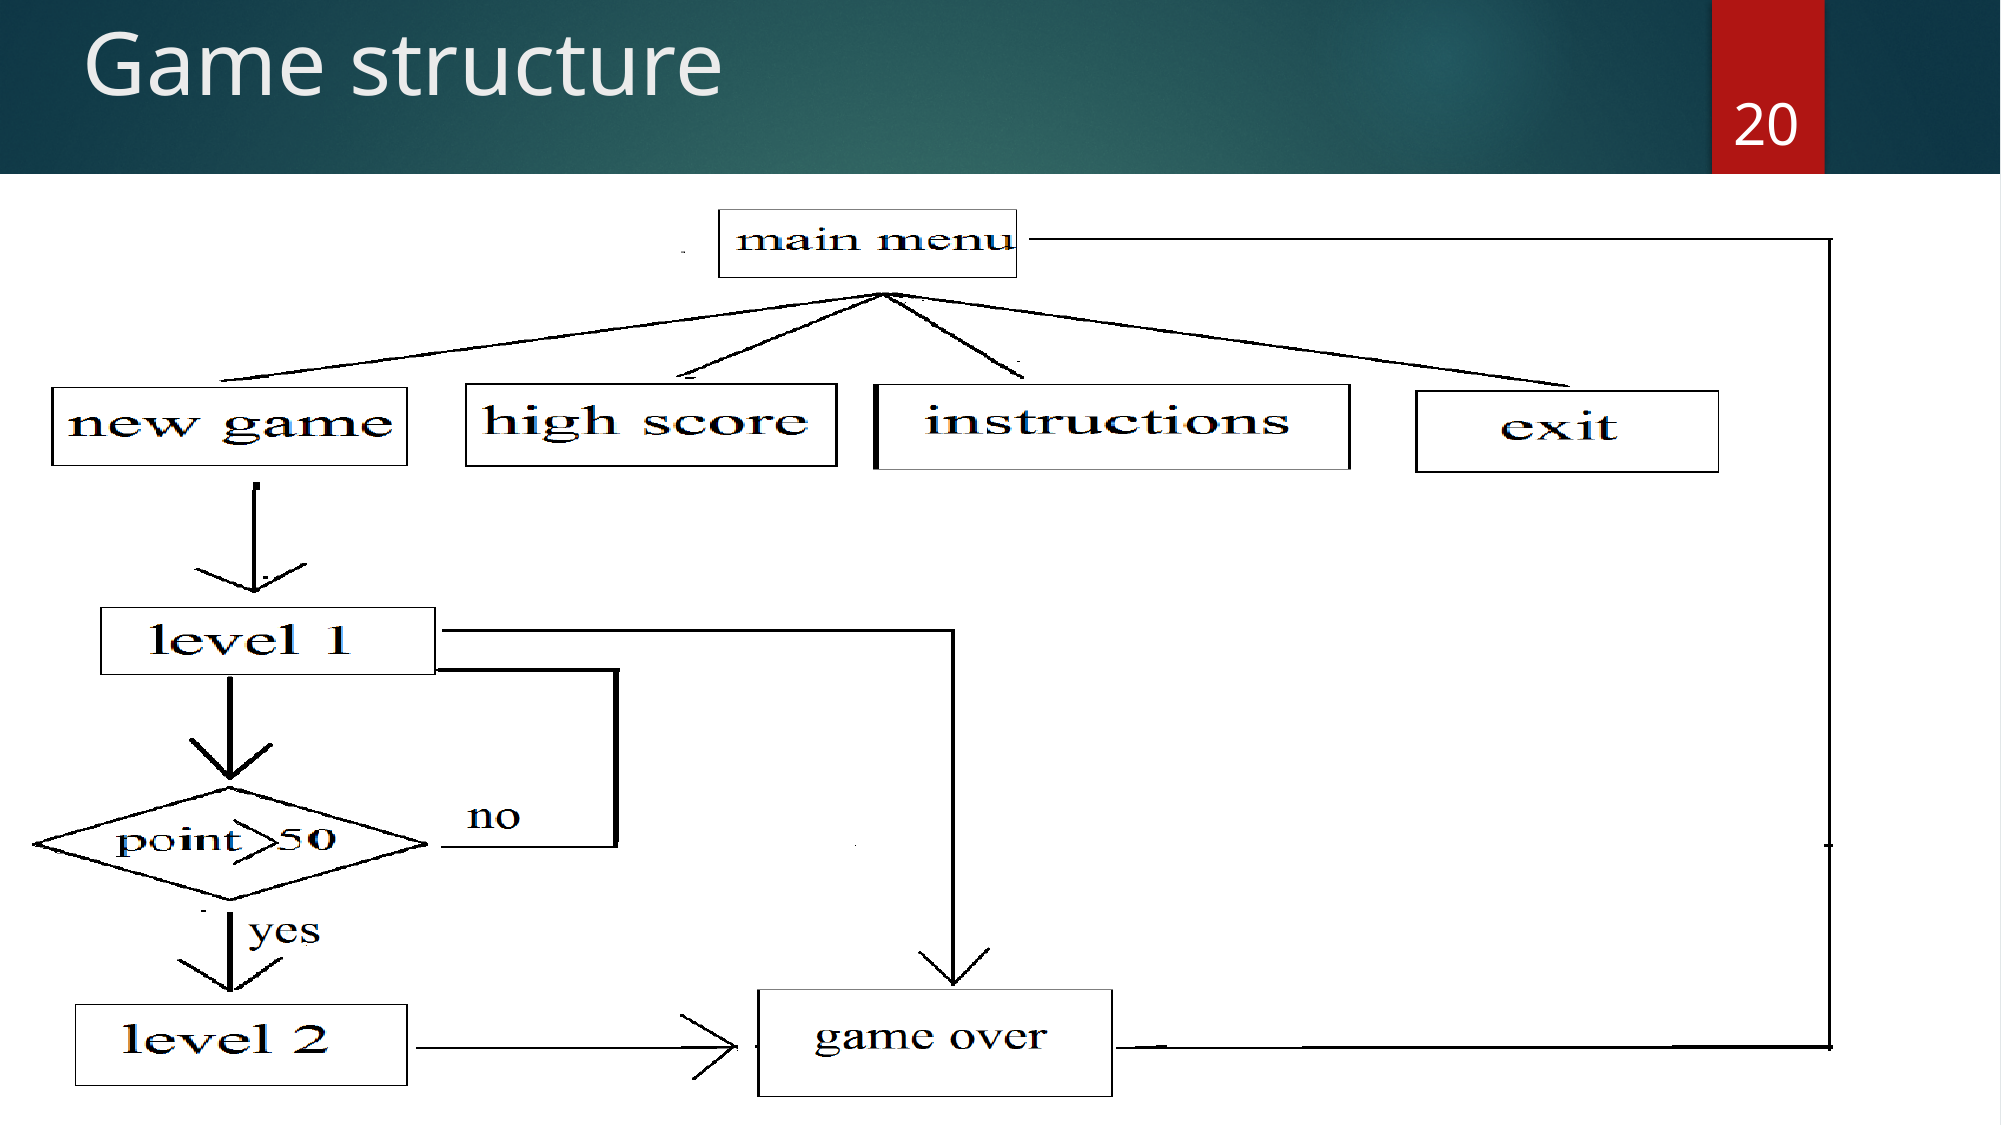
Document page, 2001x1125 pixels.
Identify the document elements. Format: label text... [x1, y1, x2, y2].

title Game structure [67, 0, 1611, 171]
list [0, 174, 2000, 1125]
slide_number 20 [1698, 48, 1836, 171]
